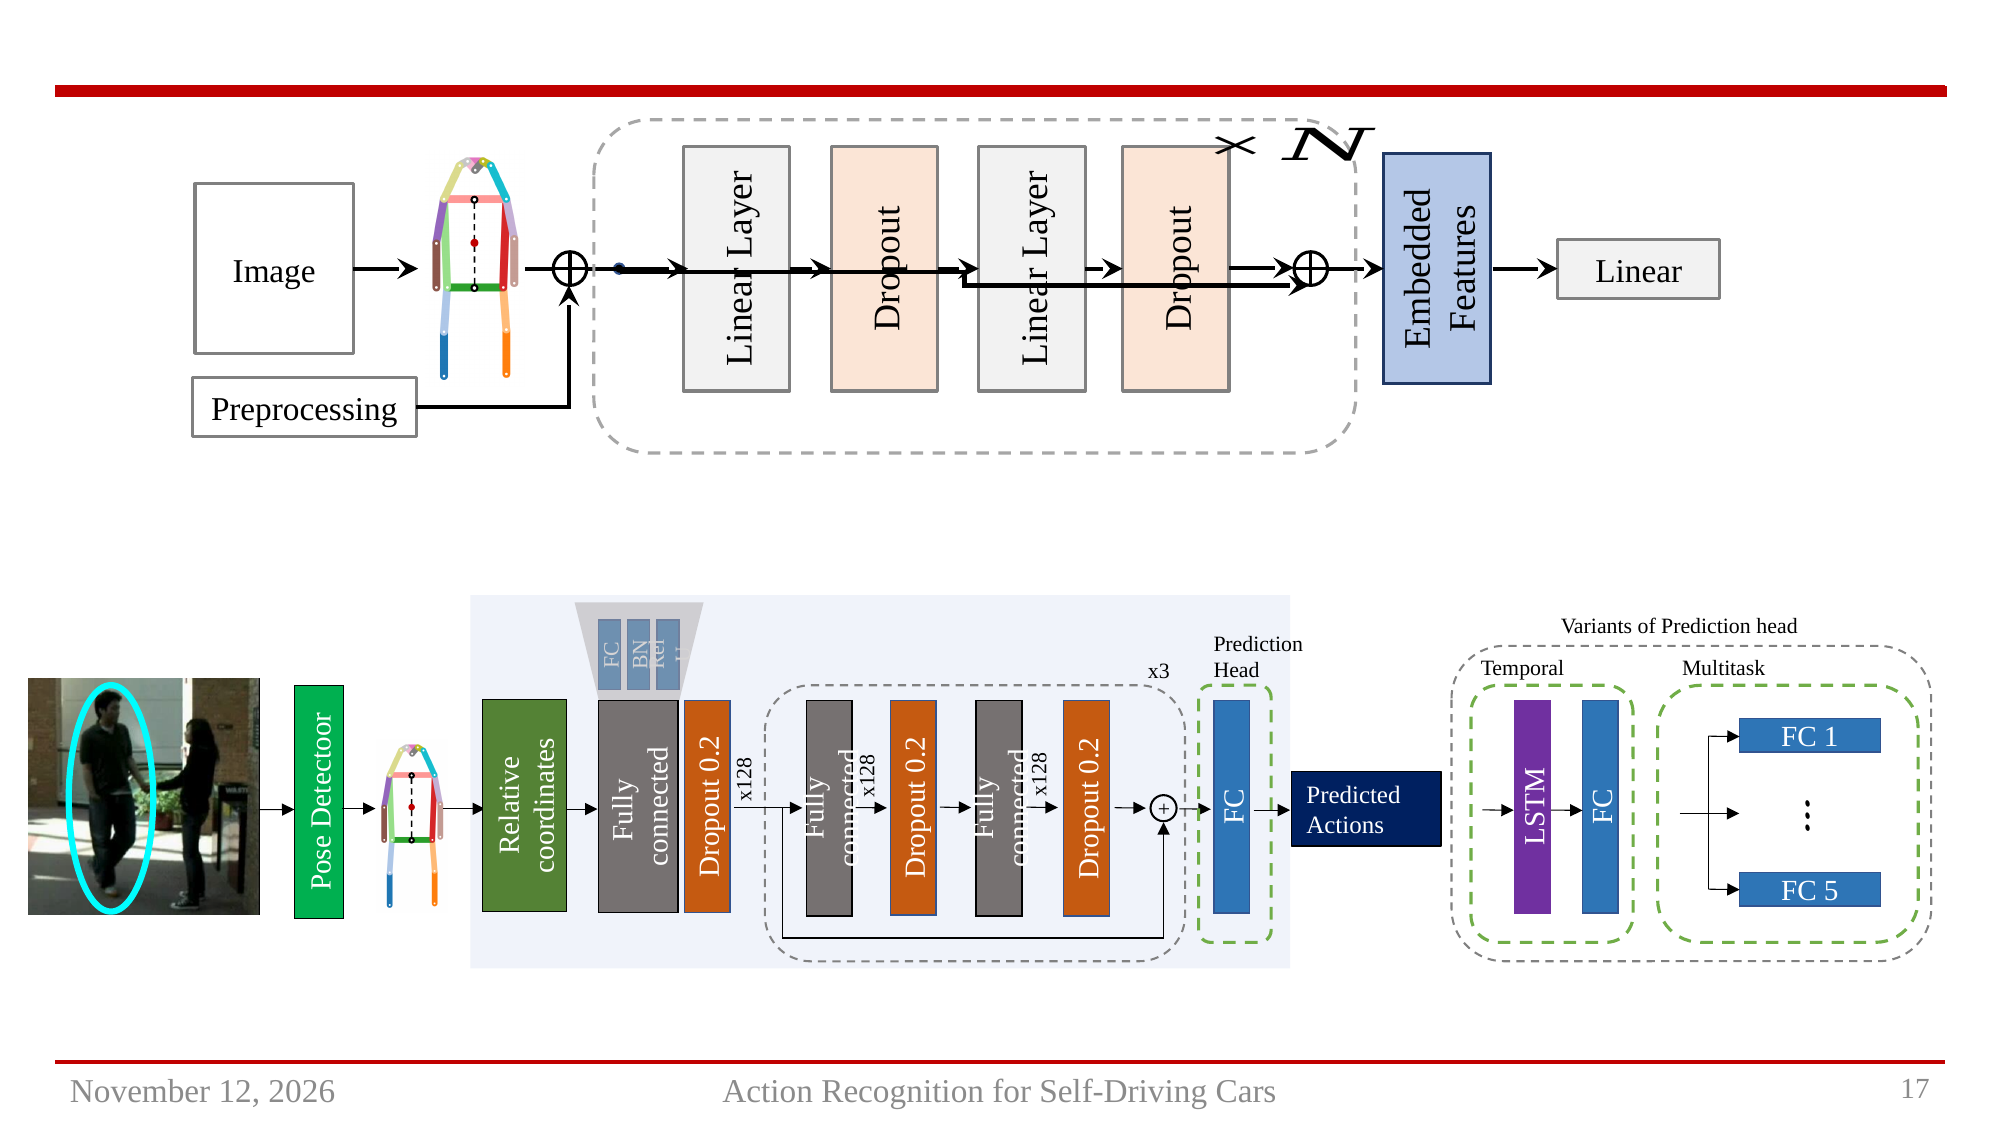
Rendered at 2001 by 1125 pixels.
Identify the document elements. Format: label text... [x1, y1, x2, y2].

footer Action Recognition for Self-Driving Cars [662, 1062, 1338, 1122]
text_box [28, 595, 1919, 969]
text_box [192, 119, 1720, 453]
text_box [1919, 664, 1933, 944]
slide_number 16 [1494, 1062, 1945, 1122]
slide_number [55, 1062, 506, 1122]
